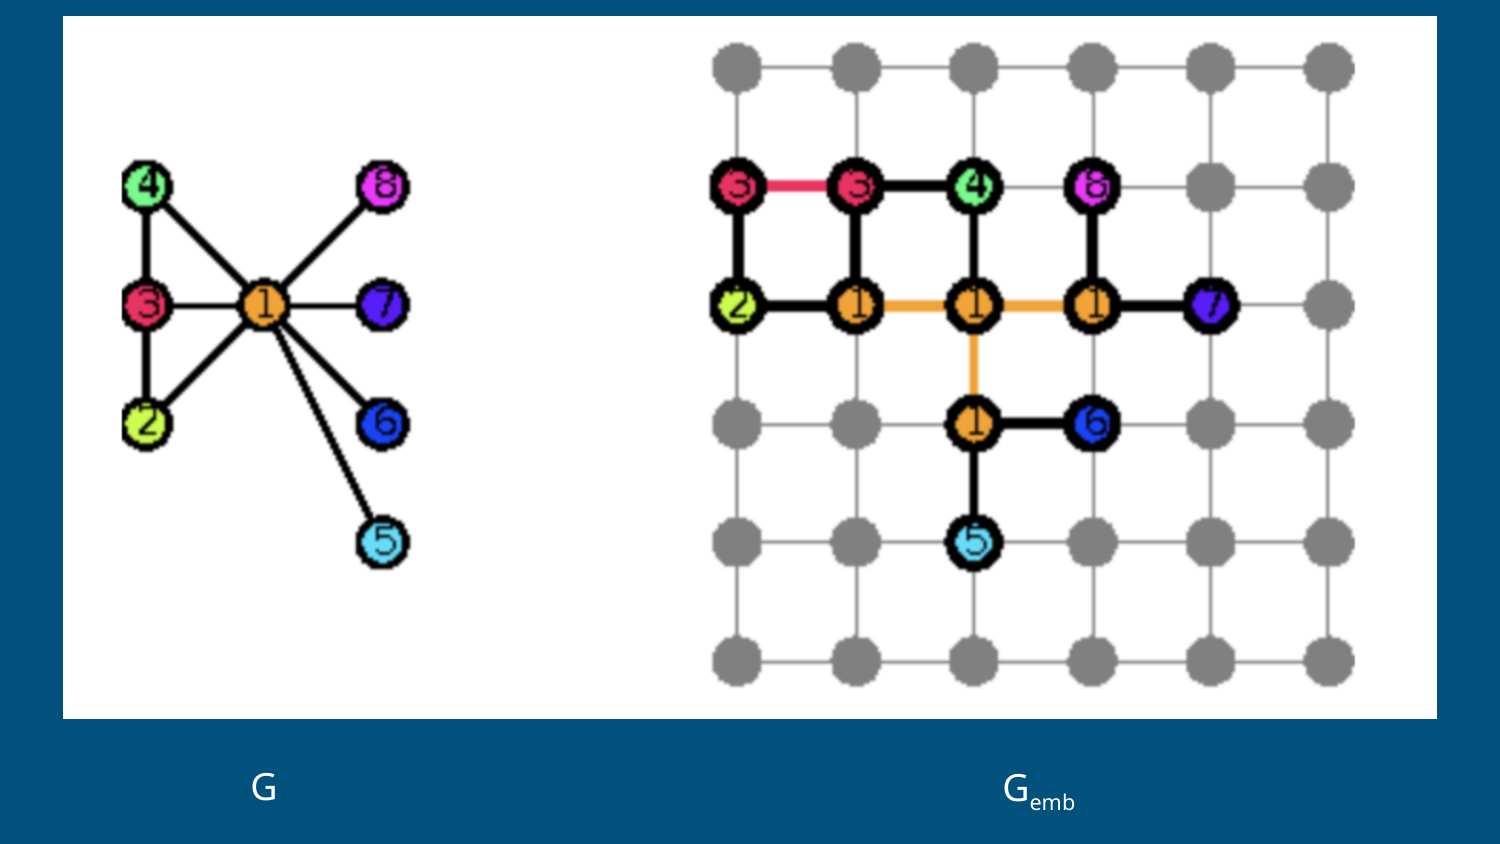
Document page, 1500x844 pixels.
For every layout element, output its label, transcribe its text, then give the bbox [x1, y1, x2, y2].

list G [235, 741, 288, 810]
text_box Gemb [987, 741, 1092, 810]
picture [64, 17, 1436, 718]
